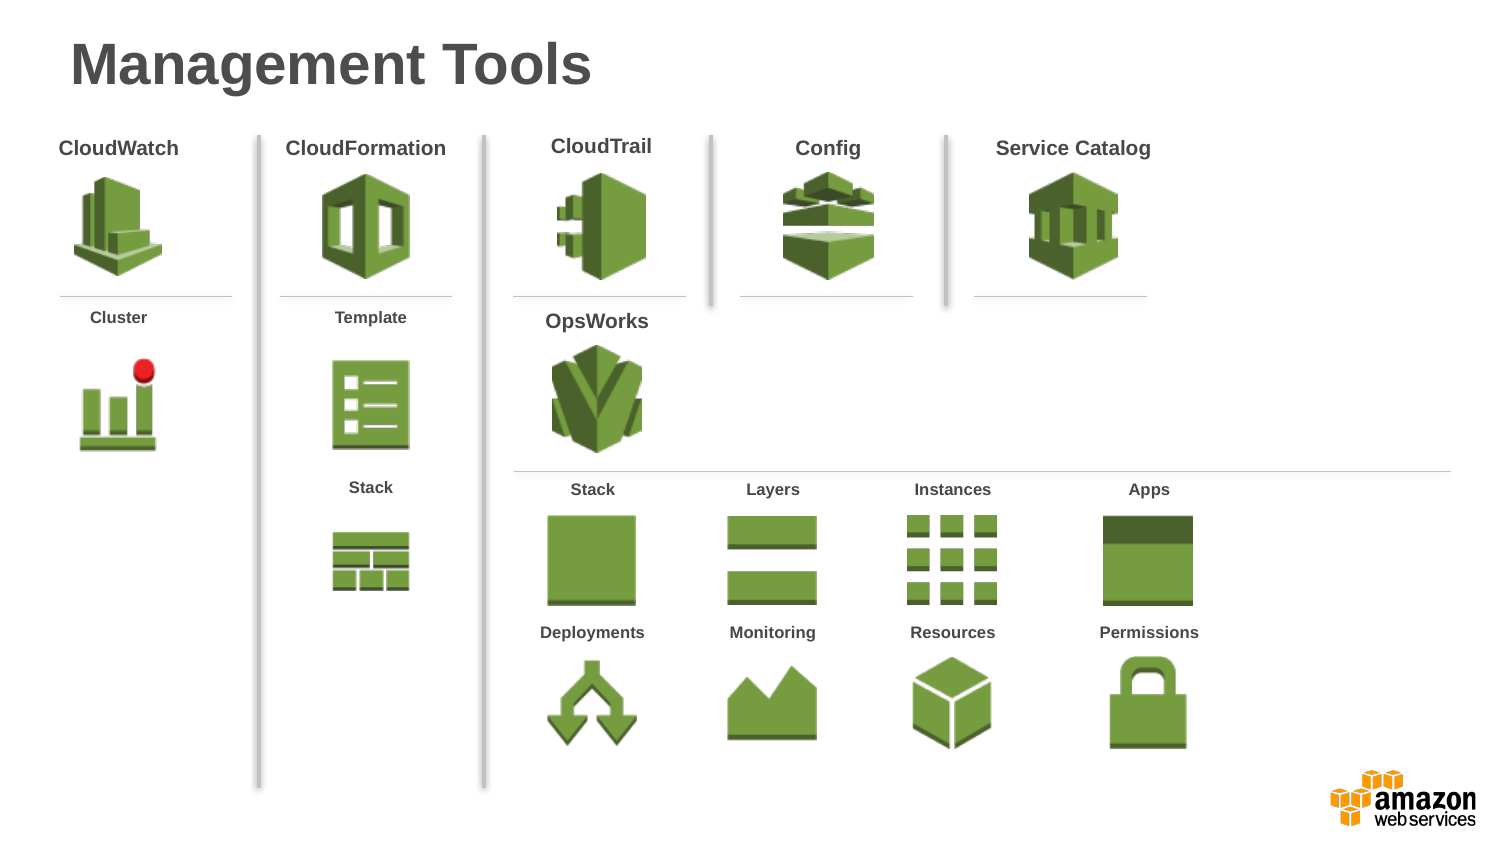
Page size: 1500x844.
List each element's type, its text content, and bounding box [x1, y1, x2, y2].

picture [1029, 172, 1118, 280]
text_box Instances [900, 479, 1006, 505]
text_box Apps [1096, 479, 1203, 505]
text_box Monitoring [720, 621, 826, 647]
picture [73, 177, 162, 276]
text_box Service Catalog [973, 134, 1174, 161]
picture [911, 657, 993, 749]
text_box Layers [720, 479, 826, 505]
text_box Cluster [65, 307, 172, 333]
picture [726, 664, 817, 742]
picture [78, 358, 157, 452]
picture [322, 173, 410, 279]
picture [726, 516, 817, 605]
text_box Config [728, 134, 928, 161]
picture [332, 360, 410, 450]
picture [1103, 514, 1194, 606]
picture [547, 515, 636, 606]
text_box CloudFormation [266, 134, 466, 161]
picture [783, 172, 874, 280]
title Management Tools [55, 18, 1402, 109]
picture [332, 532, 410, 592]
text_box CloudTrail [501, 132, 702, 163]
text_box CloudWatch [23, 134, 215, 161]
text_box Resources [900, 621, 1006, 647]
picture [1109, 656, 1188, 750]
text_box OpsWorks [497, 307, 697, 334]
picture [546, 660, 637, 746]
picture [557, 173, 646, 280]
text_box Stack [318, 477, 424, 503]
text_box Template [318, 307, 424, 333]
picture [907, 515, 997, 606]
picture [552, 345, 642, 454]
text_box Stack [540, 479, 646, 505]
text_box Permissions [1096, 621, 1203, 647]
text_box Deployments [540, 621, 646, 647]
